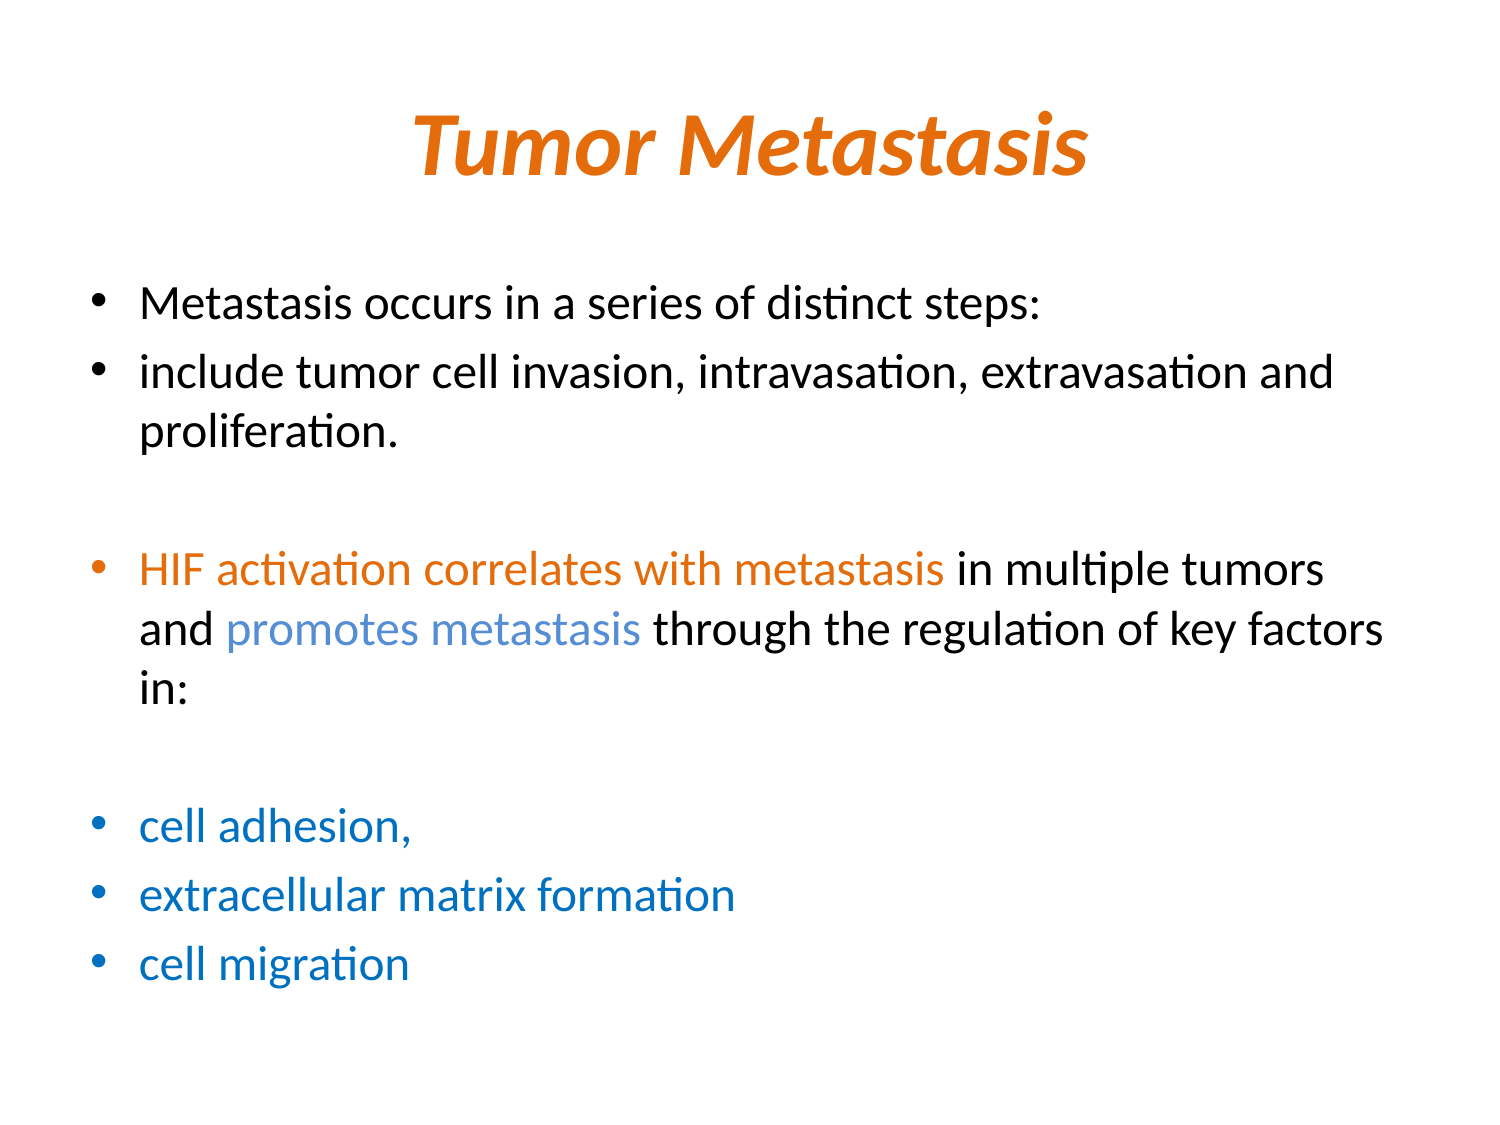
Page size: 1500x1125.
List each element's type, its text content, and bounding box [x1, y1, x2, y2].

list Metastasis occurs in a series of distinct steps: include tumor cell invasion, intravasation, extravasation and proliferation. HIF activation correlates with metastasis in multiple tumors and promotes metastasis through the regulation of key factors in: cell adhesion, extracellular matrix formation cell migration [75, 262, 1425, 1005]
title Tumor Metastasis [75, 45, 1425, 233]
